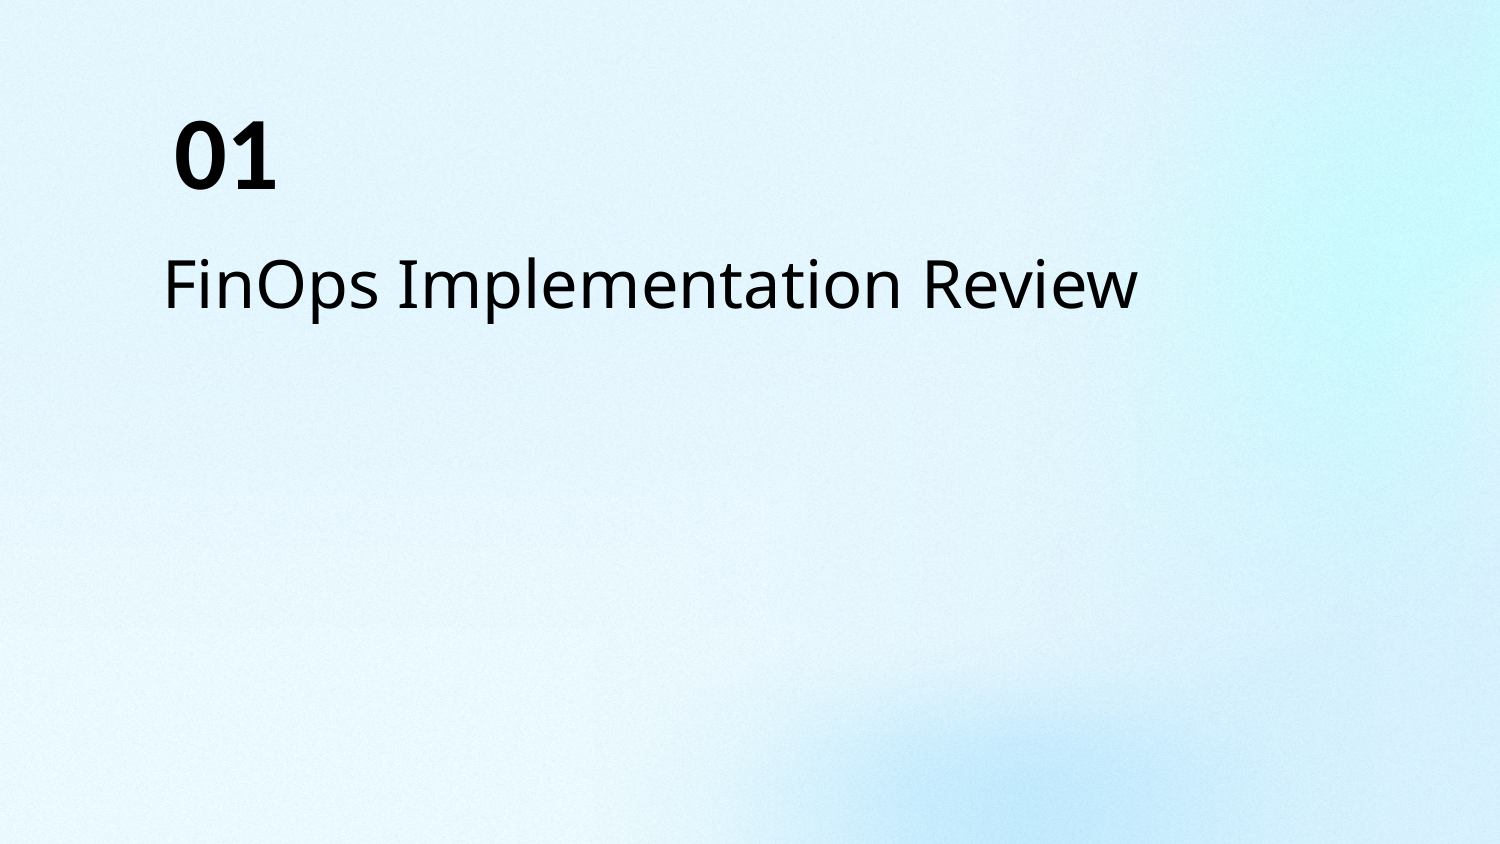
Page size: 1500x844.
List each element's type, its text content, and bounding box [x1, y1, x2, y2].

text_box FinOps Implementation Review [147, 234, 1422, 469]
text_box 01 [159, 78, 334, 218]
picture [0, 0, 1500, 844]
